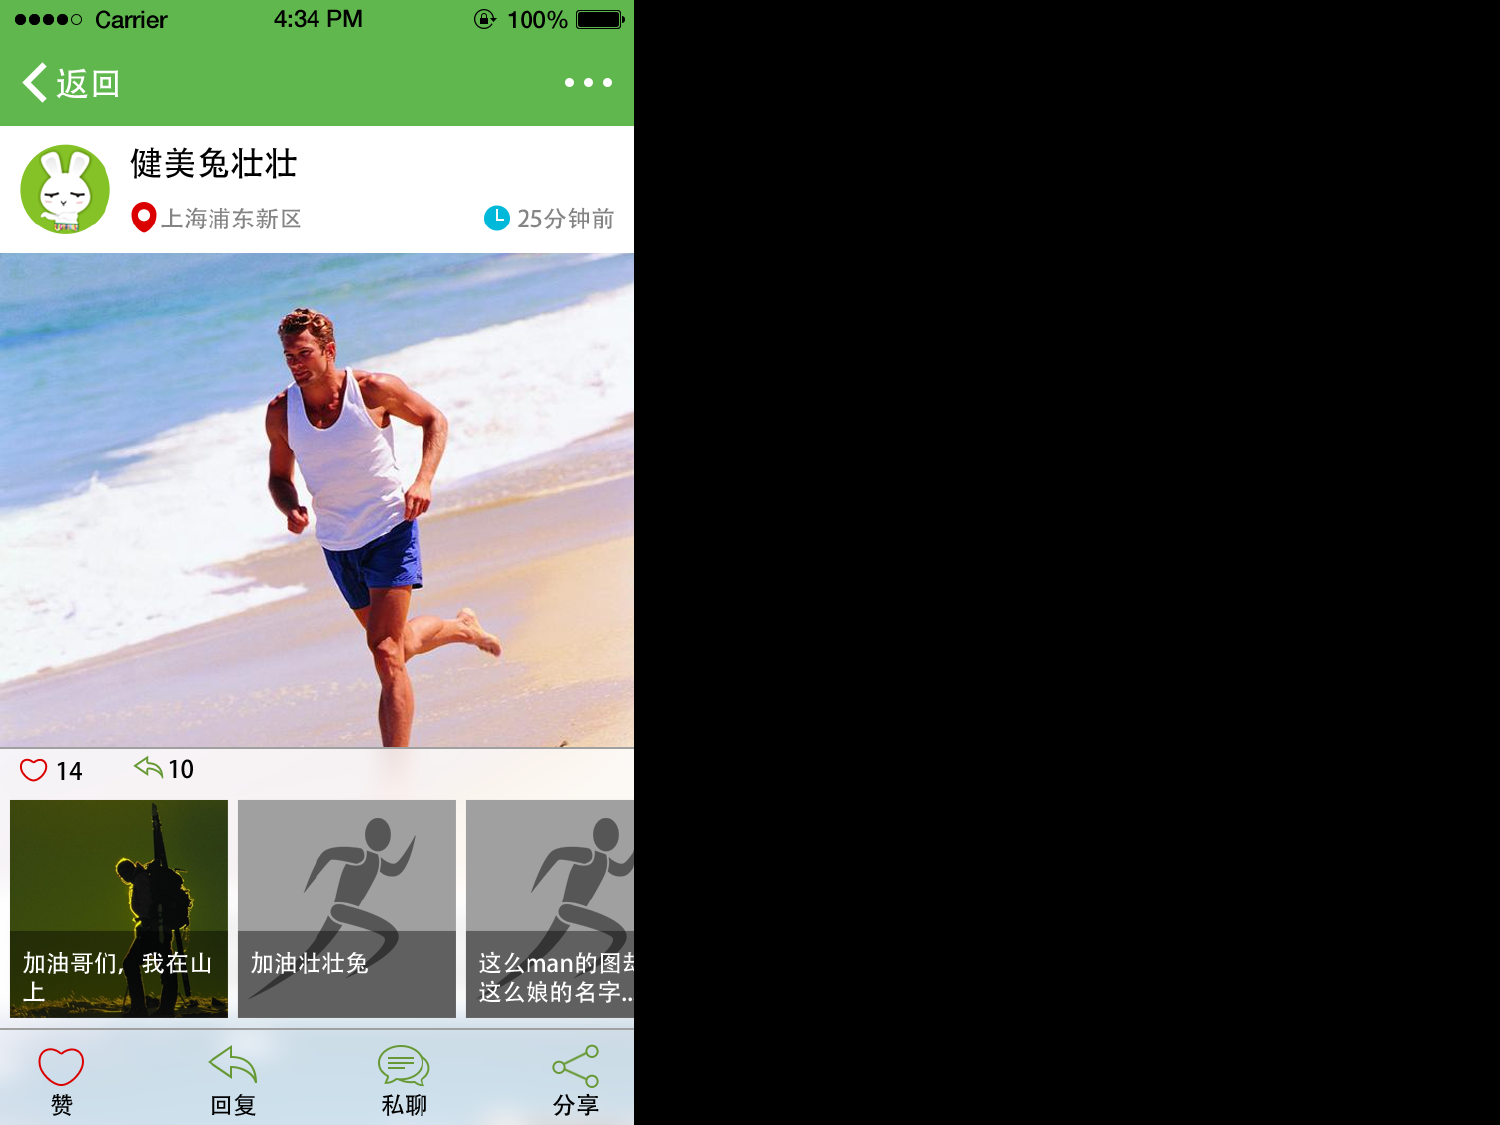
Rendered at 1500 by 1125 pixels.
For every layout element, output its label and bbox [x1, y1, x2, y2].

picture [0, 0, 634, 1125]
